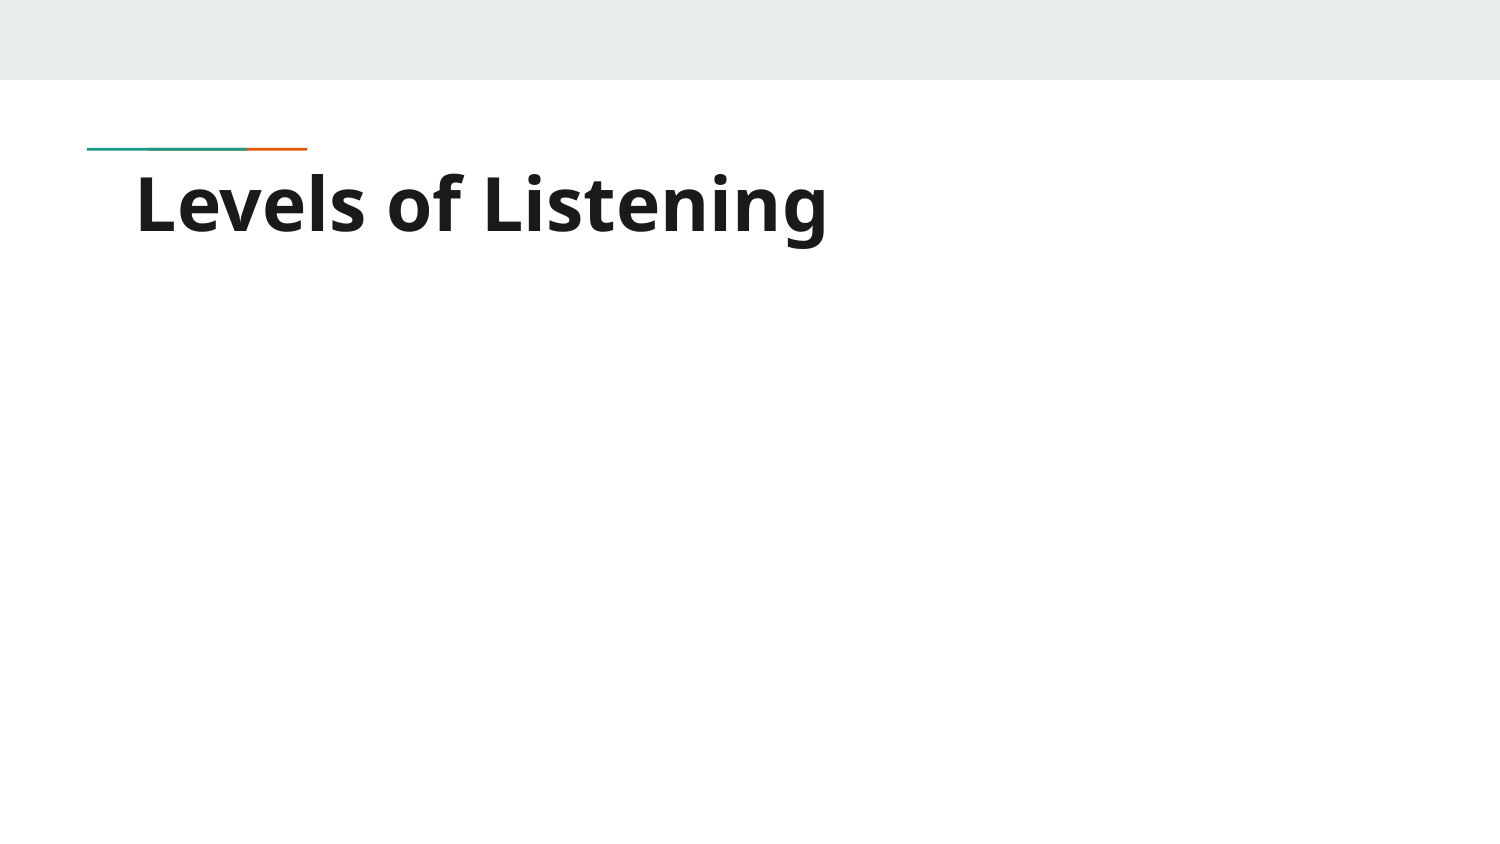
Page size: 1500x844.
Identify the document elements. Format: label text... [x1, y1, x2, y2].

title Levels of Listening [119, 141, 1438, 368]
